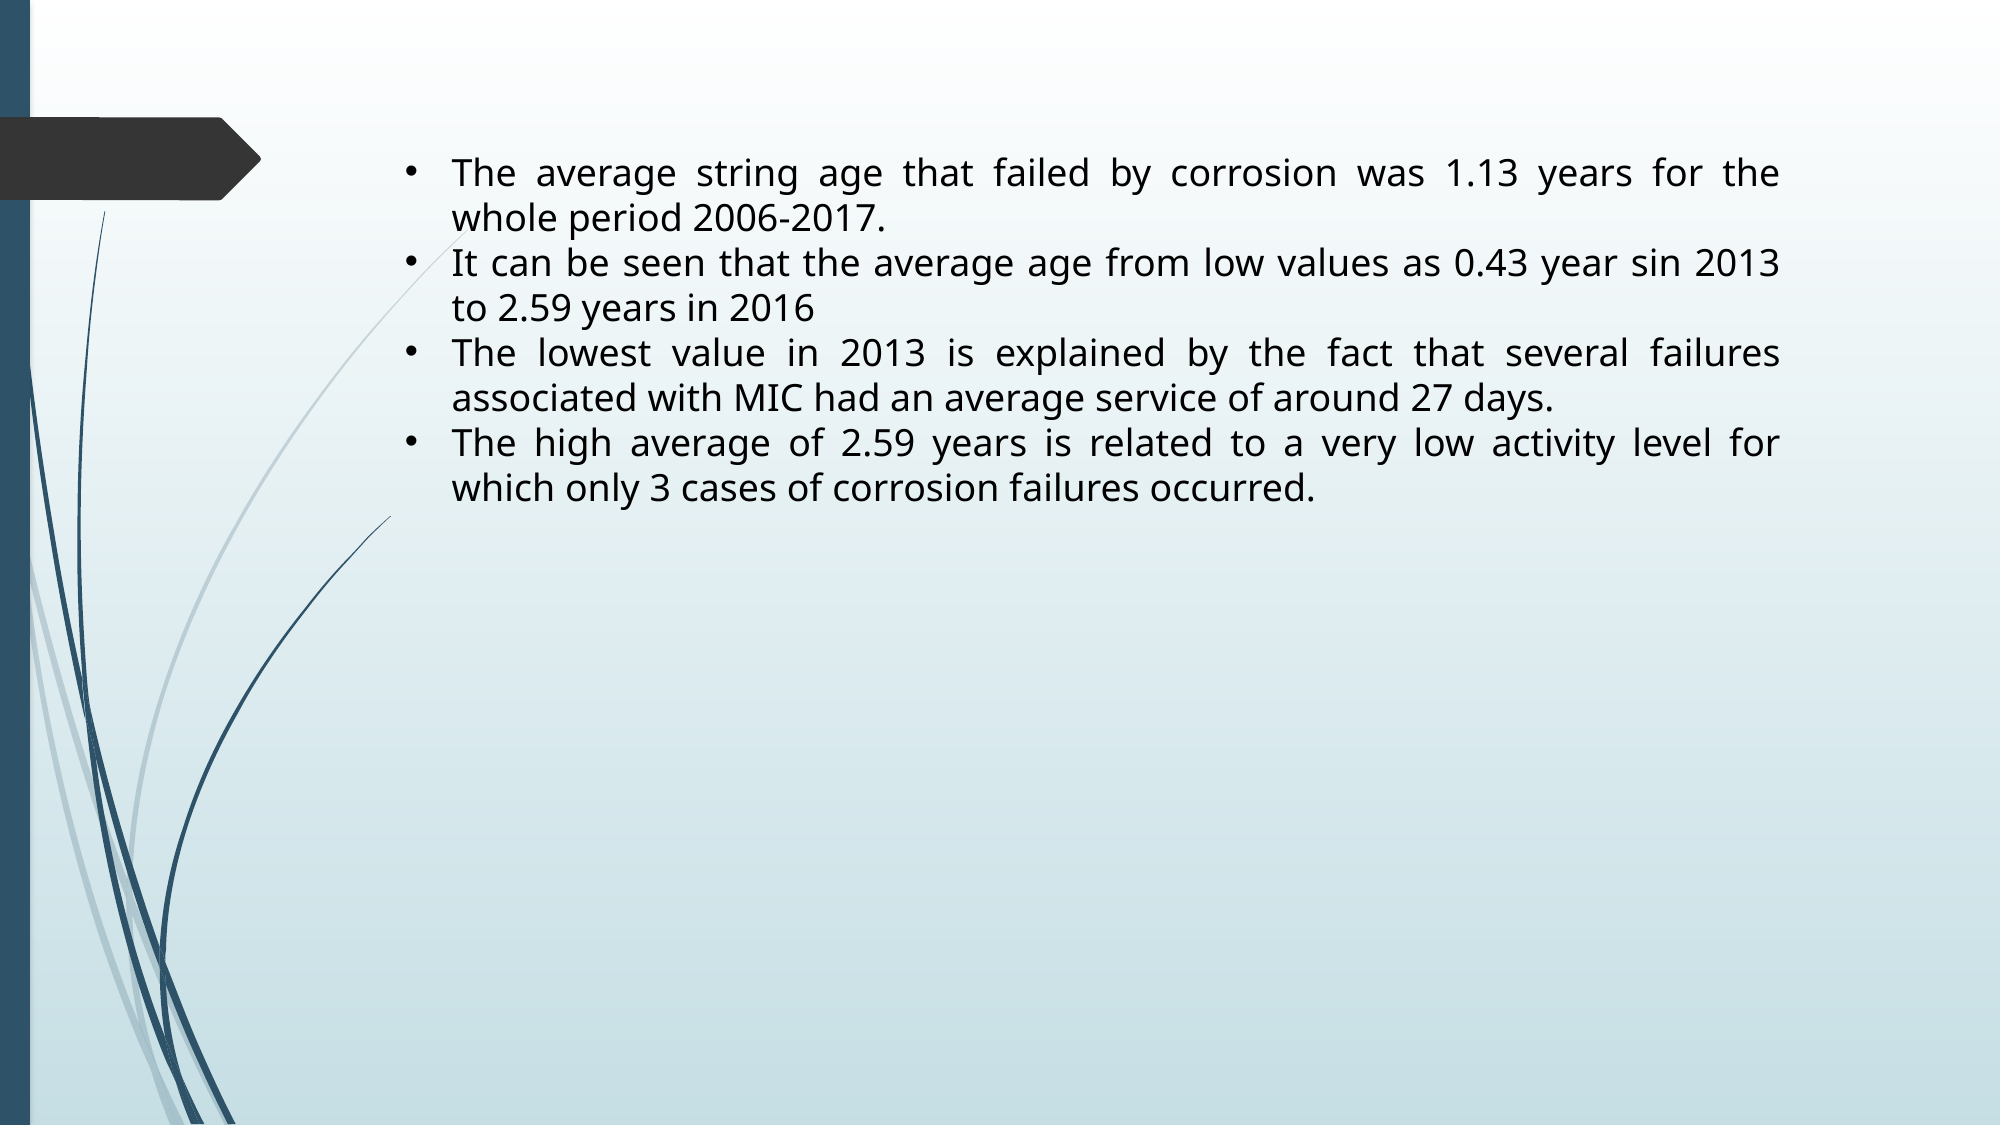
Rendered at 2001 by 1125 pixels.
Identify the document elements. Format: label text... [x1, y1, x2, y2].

text_box The average string age that failed by corrosion was 1.13 years for the whole period 2006-2017. It can be seen that the average age from low values as 0.43 year sin 2013 to 2.59 years in 2016 The lowest value in 2013 is explained by the fact that several failures associated with MIC had an average service of around 27 days. The high average of 2.59 years is related to a very low activity level for which only 3 cases of corrosion failures occurred. [389, 141, 1797, 516]
